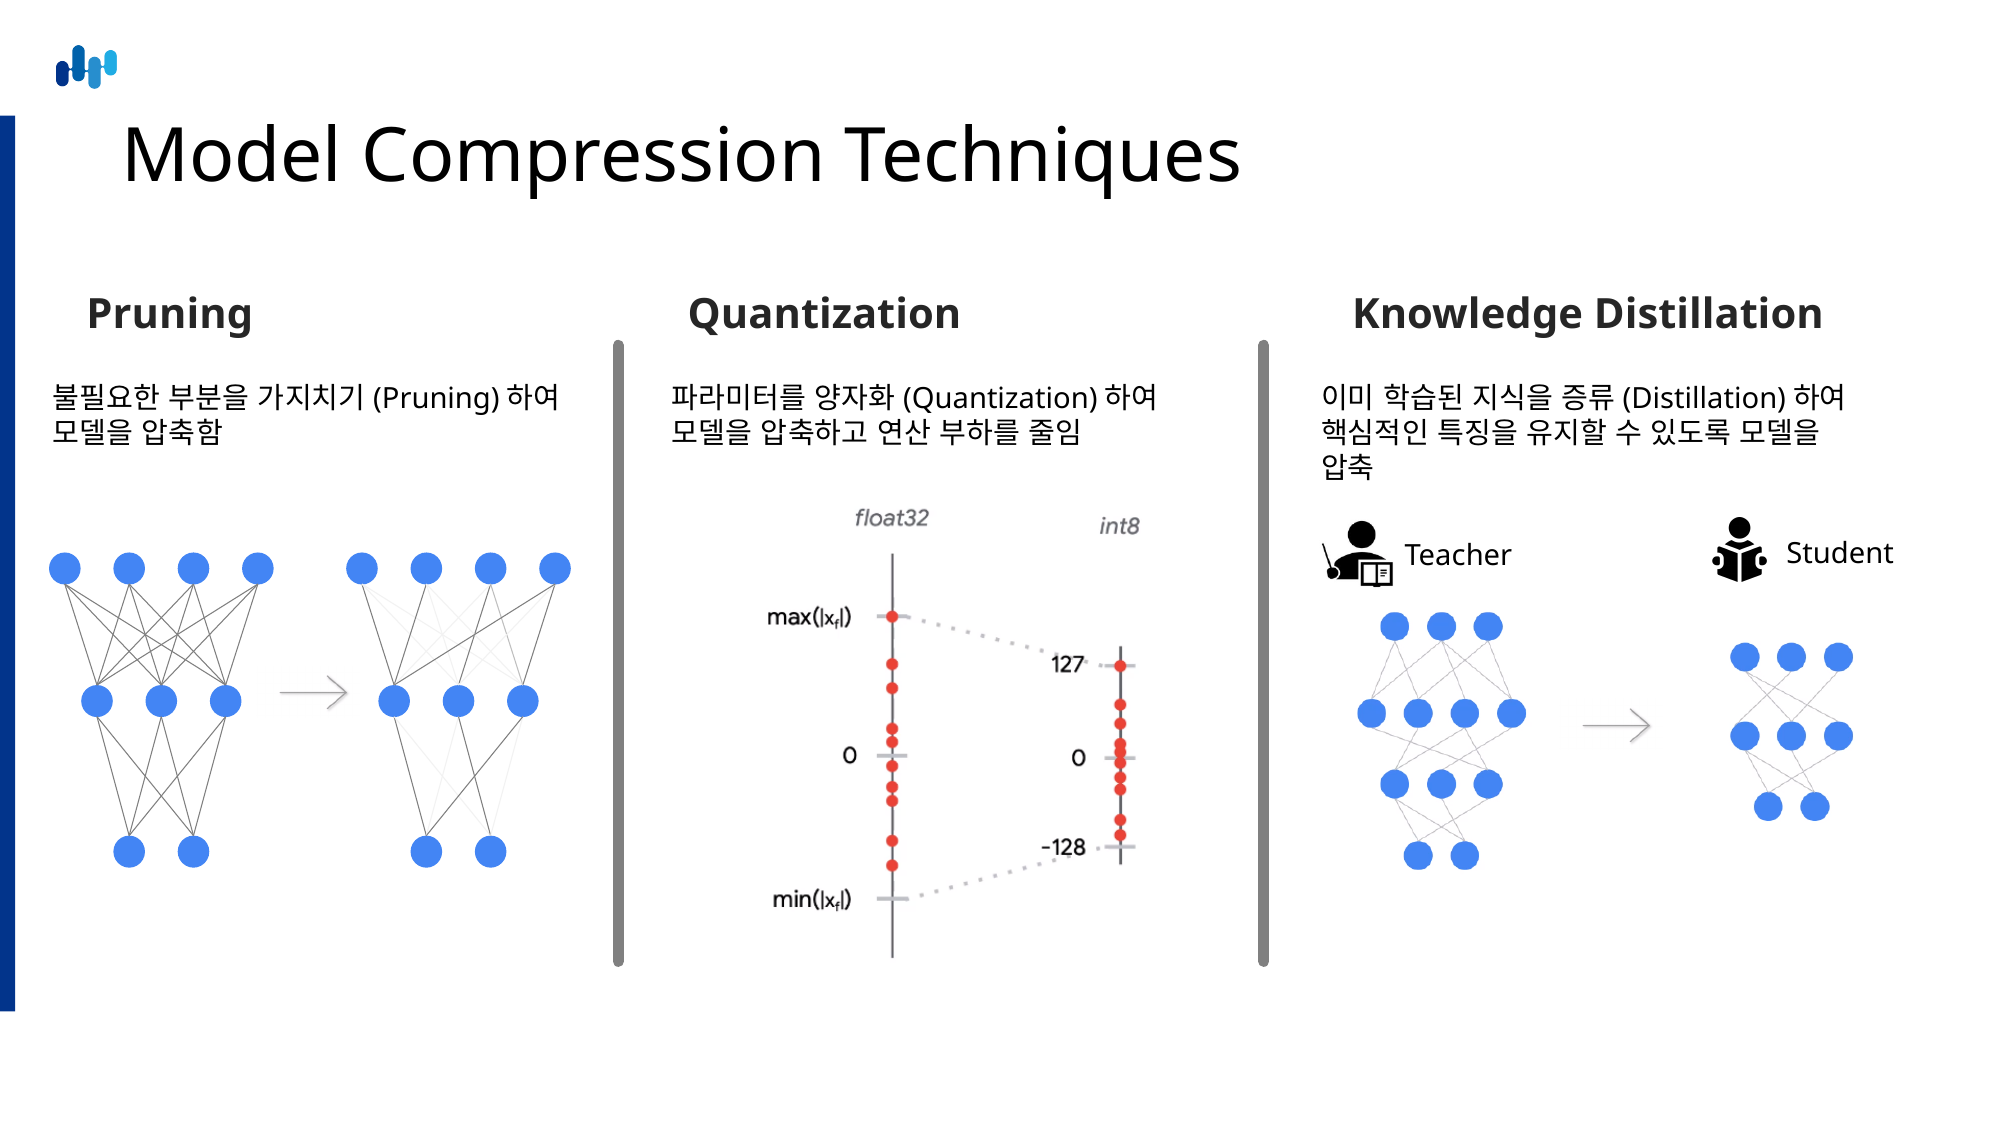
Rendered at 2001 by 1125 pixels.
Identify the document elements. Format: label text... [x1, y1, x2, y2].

text_box Quantization [672, 279, 1088, 345]
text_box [48, 552, 571, 868]
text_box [1306, 501, 1942, 882]
picture [747, 495, 1191, 980]
picture [56, 45, 117, 89]
text_box 파라미터를 양자화(Quantization)하여 모델을 압축하고 연산 부하를 줄임 [657, 372, 1220, 457]
text_box 이미 학습된 지식을 증류(Distillation)하여 핵심적인 특징을 유지할 수 있도록 모델을 압축 [1306, 372, 1889, 492]
text_box 불필요한 부분을 가지치기(Pruning)하여 모델을 압축함 [37, 372, 600, 457]
text_box [0, 115, 16, 1012]
text_box Knowledge Distillation [1337, 279, 1888, 345]
text_box Model Compression Techniques [106, 99, 1326, 204]
text_box Pruning [71, 279, 487, 345]
